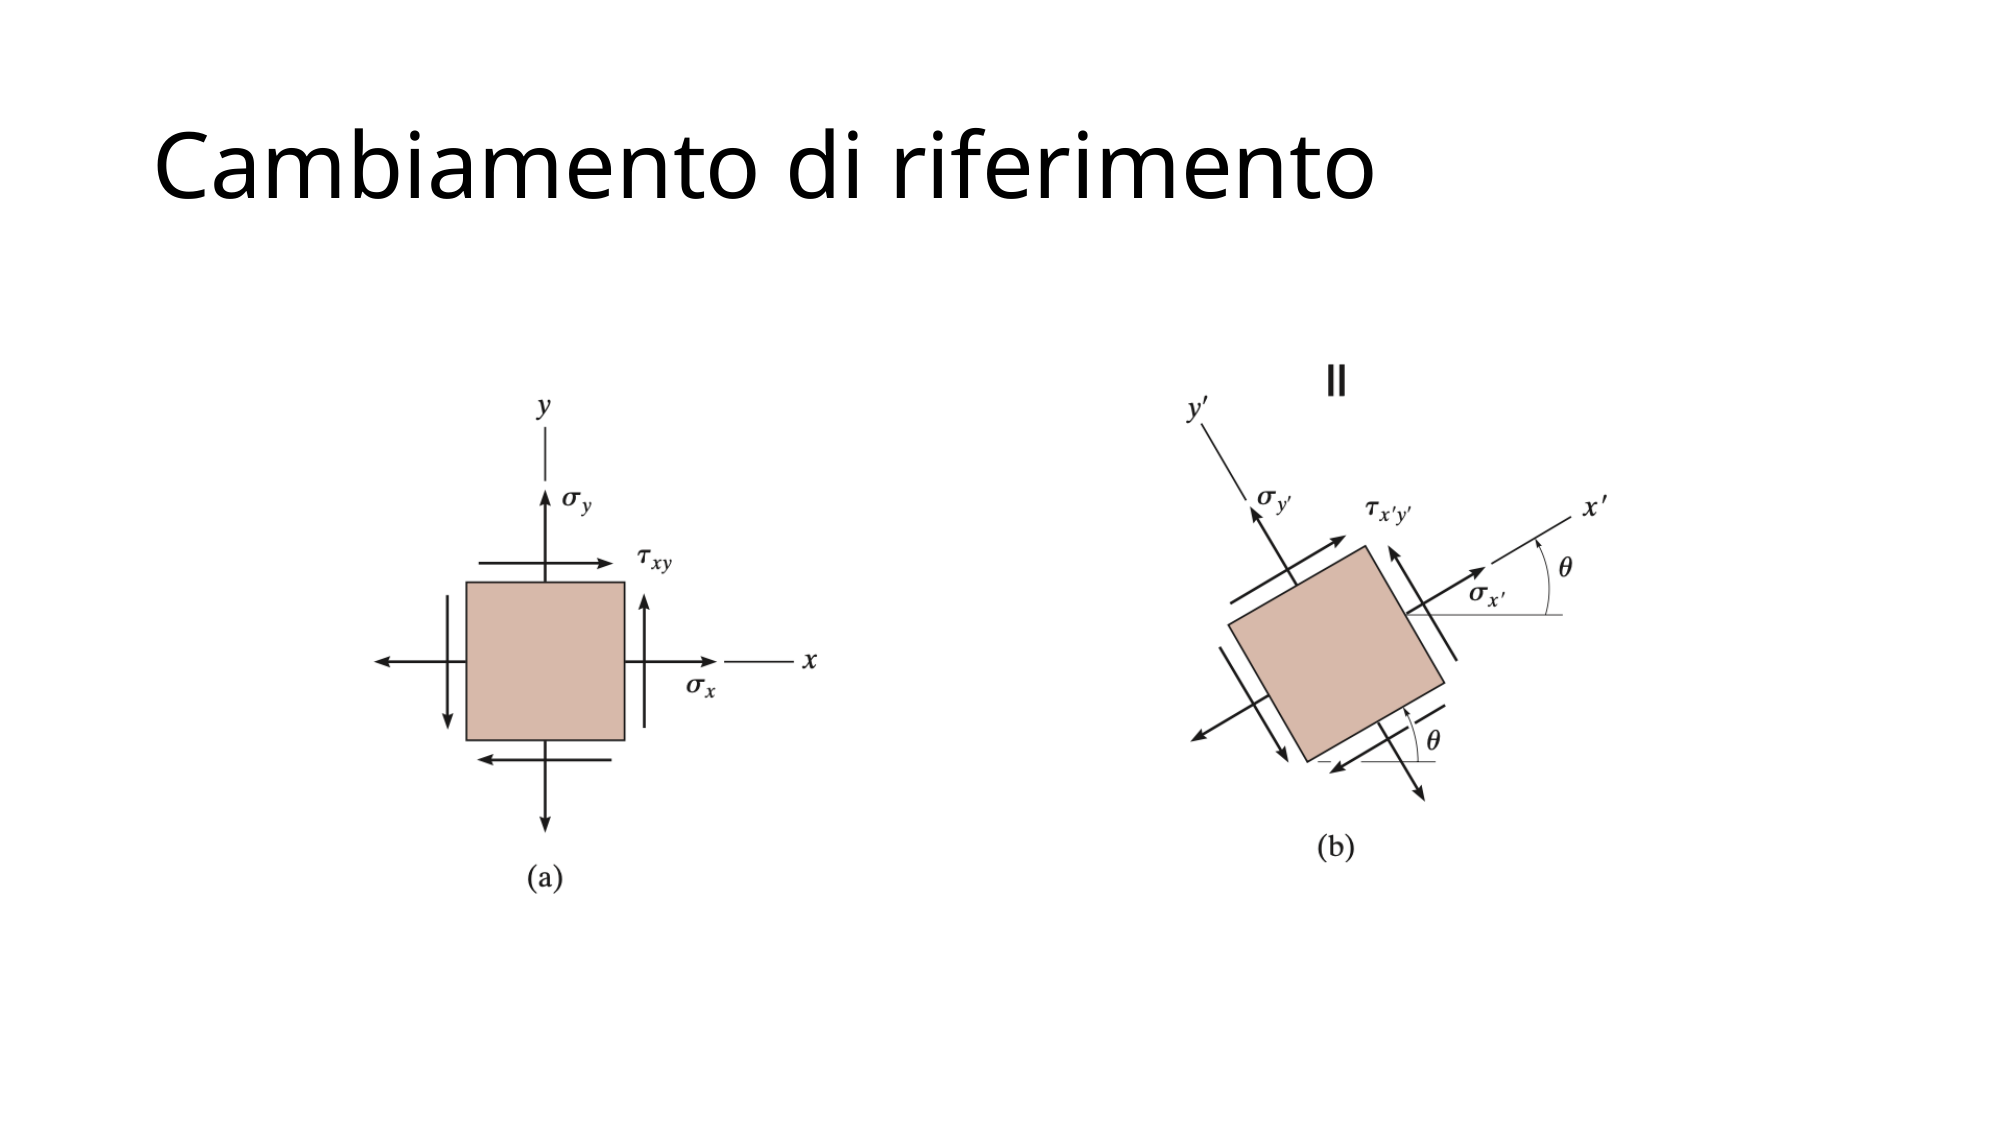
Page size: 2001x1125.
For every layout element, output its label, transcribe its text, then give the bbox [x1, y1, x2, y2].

picture [313, 329, 864, 920]
title Cambiamento di riferimento [137, 59, 1863, 278]
picture [1089, 329, 1636, 880]
